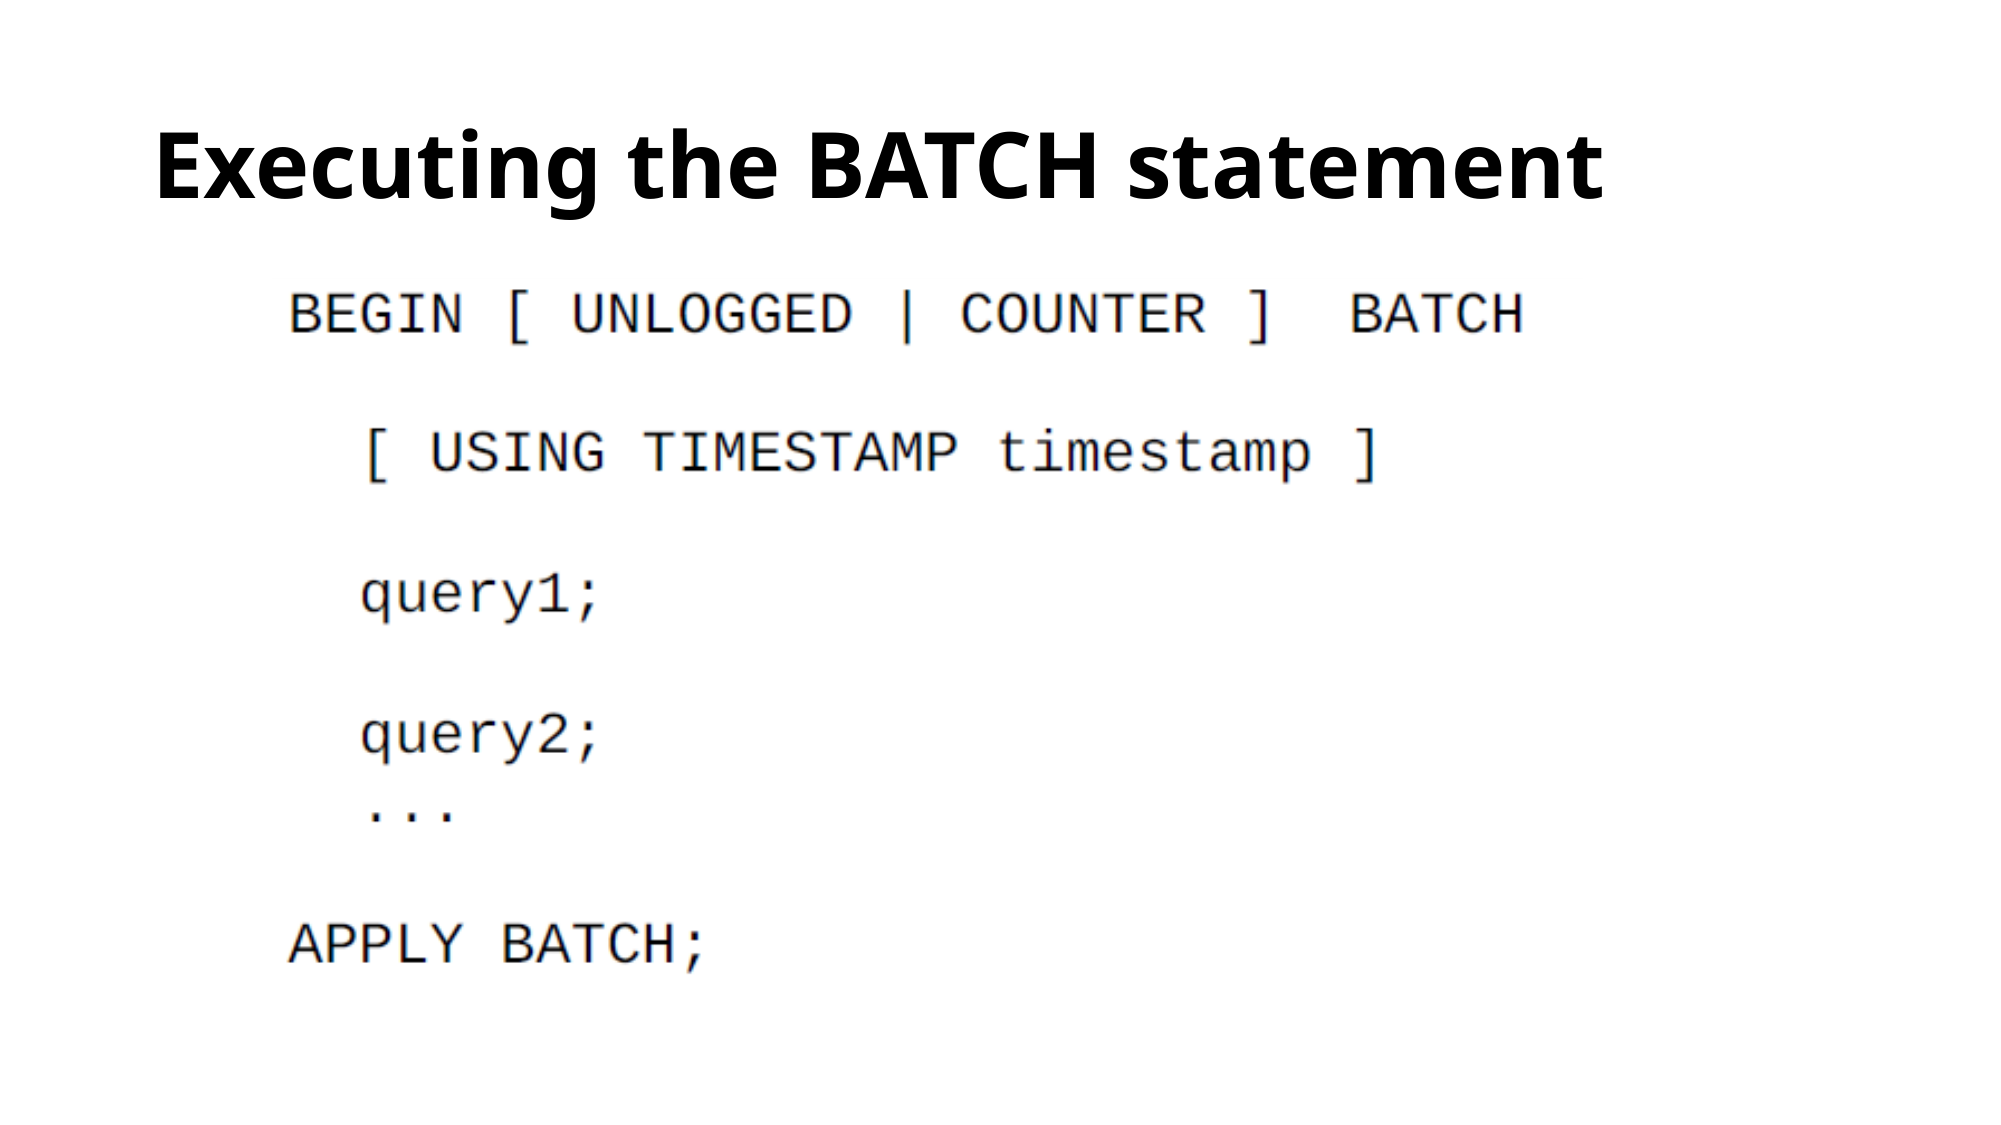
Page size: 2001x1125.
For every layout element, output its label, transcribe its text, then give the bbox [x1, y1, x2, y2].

title Executing the BATCH statement [137, 59, 1863, 278]
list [271, 277, 1583, 1001]
